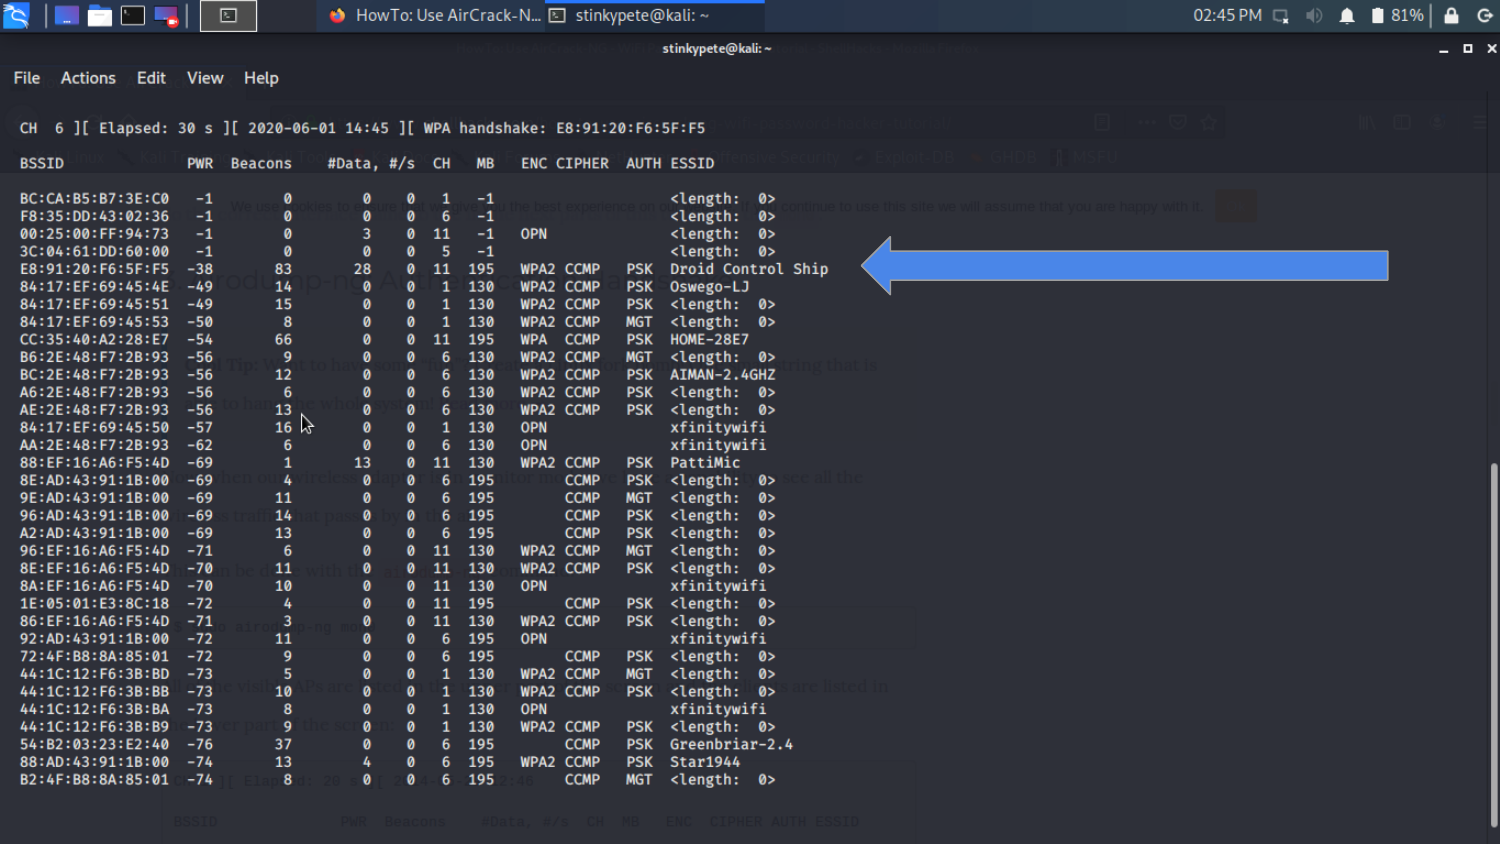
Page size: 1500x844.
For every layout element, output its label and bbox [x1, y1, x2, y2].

text_box [861, 236, 1388, 295]
picture [0, 0, 1500, 844]
